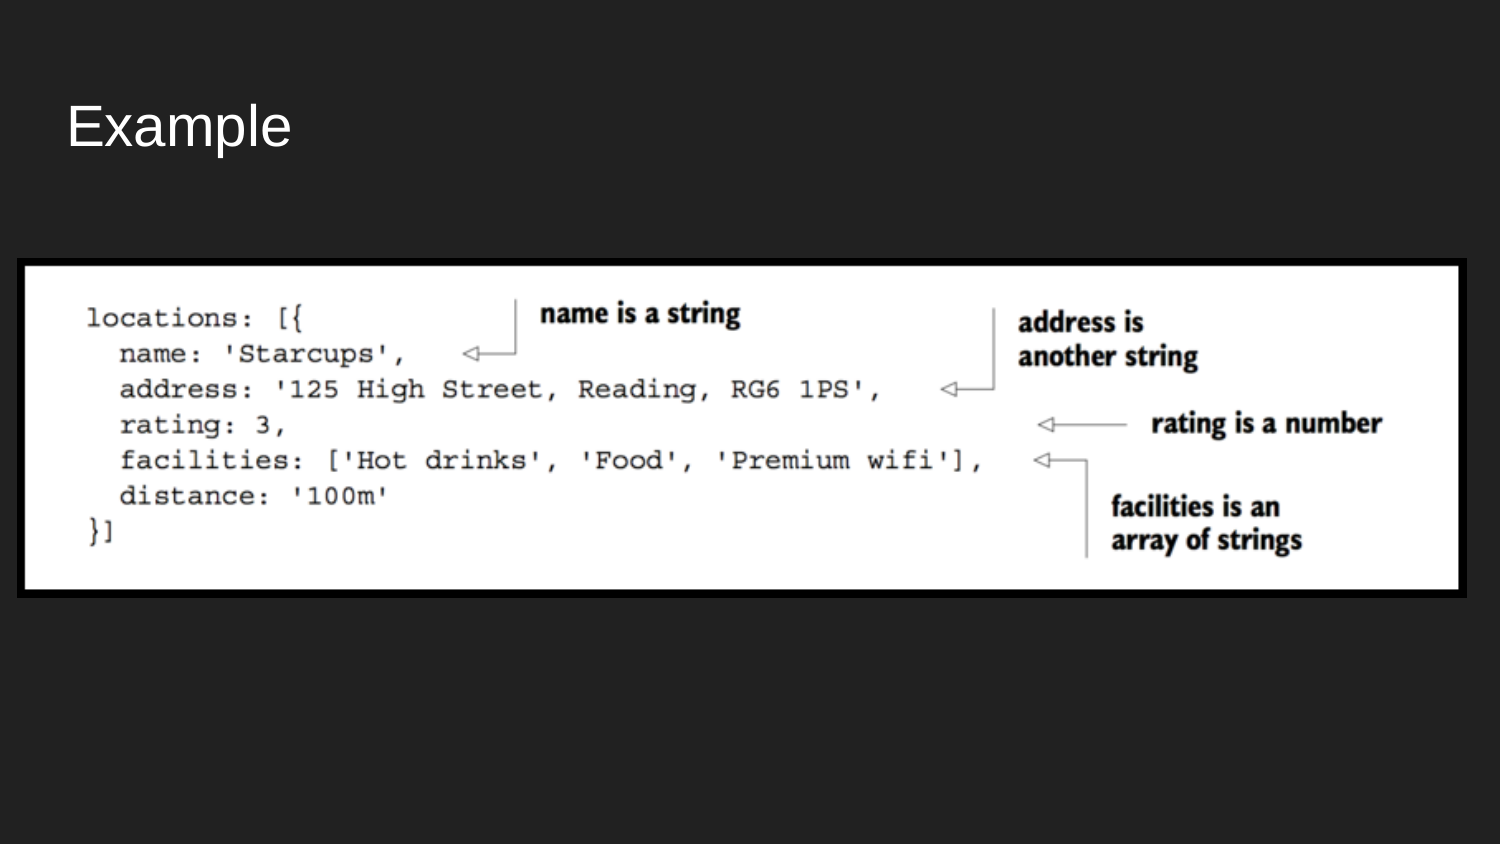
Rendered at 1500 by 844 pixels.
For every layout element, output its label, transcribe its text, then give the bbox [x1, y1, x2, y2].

picture [17, 258, 1467, 598]
title Example [51, 72, 1449, 167]
